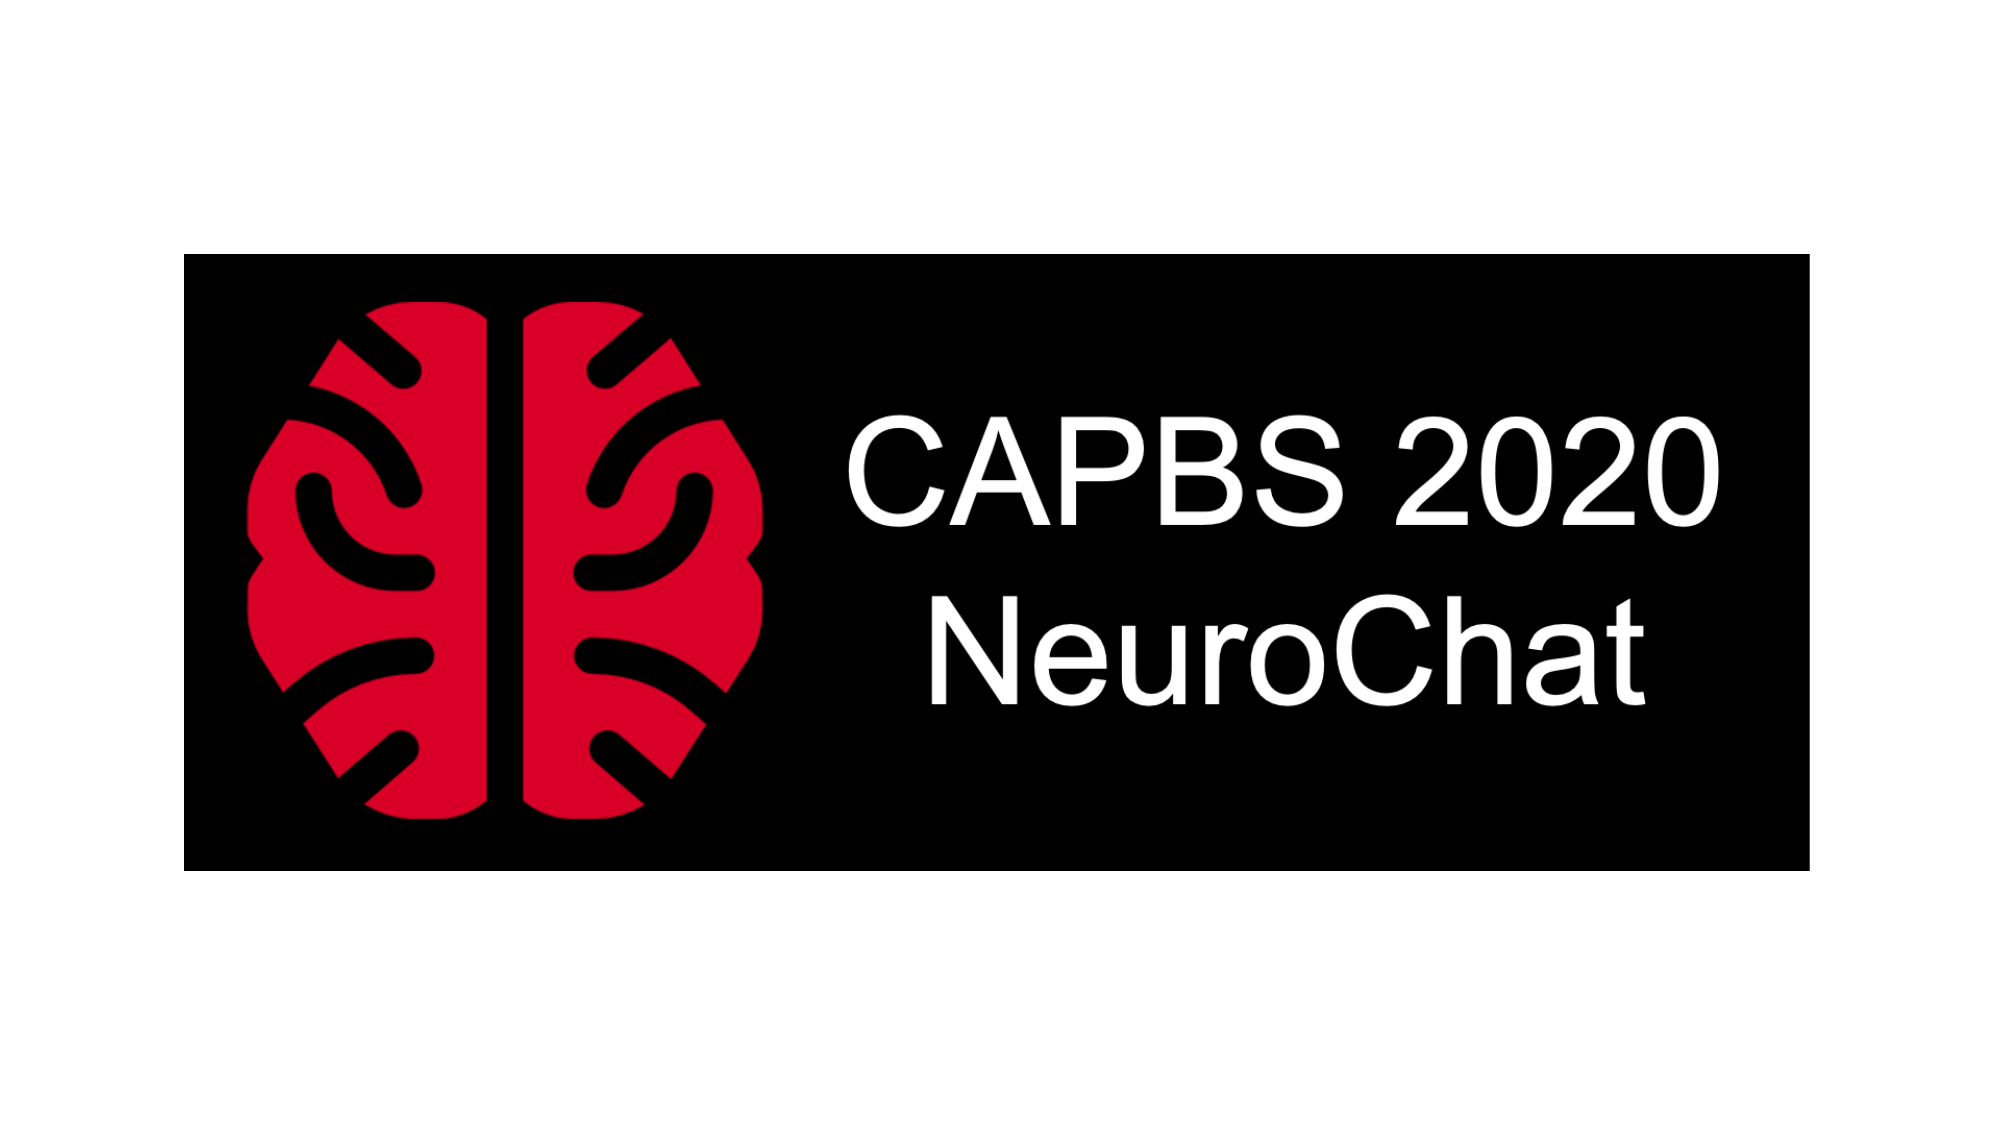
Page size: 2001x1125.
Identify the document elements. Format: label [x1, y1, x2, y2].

picture [184, 254, 1816, 871]
